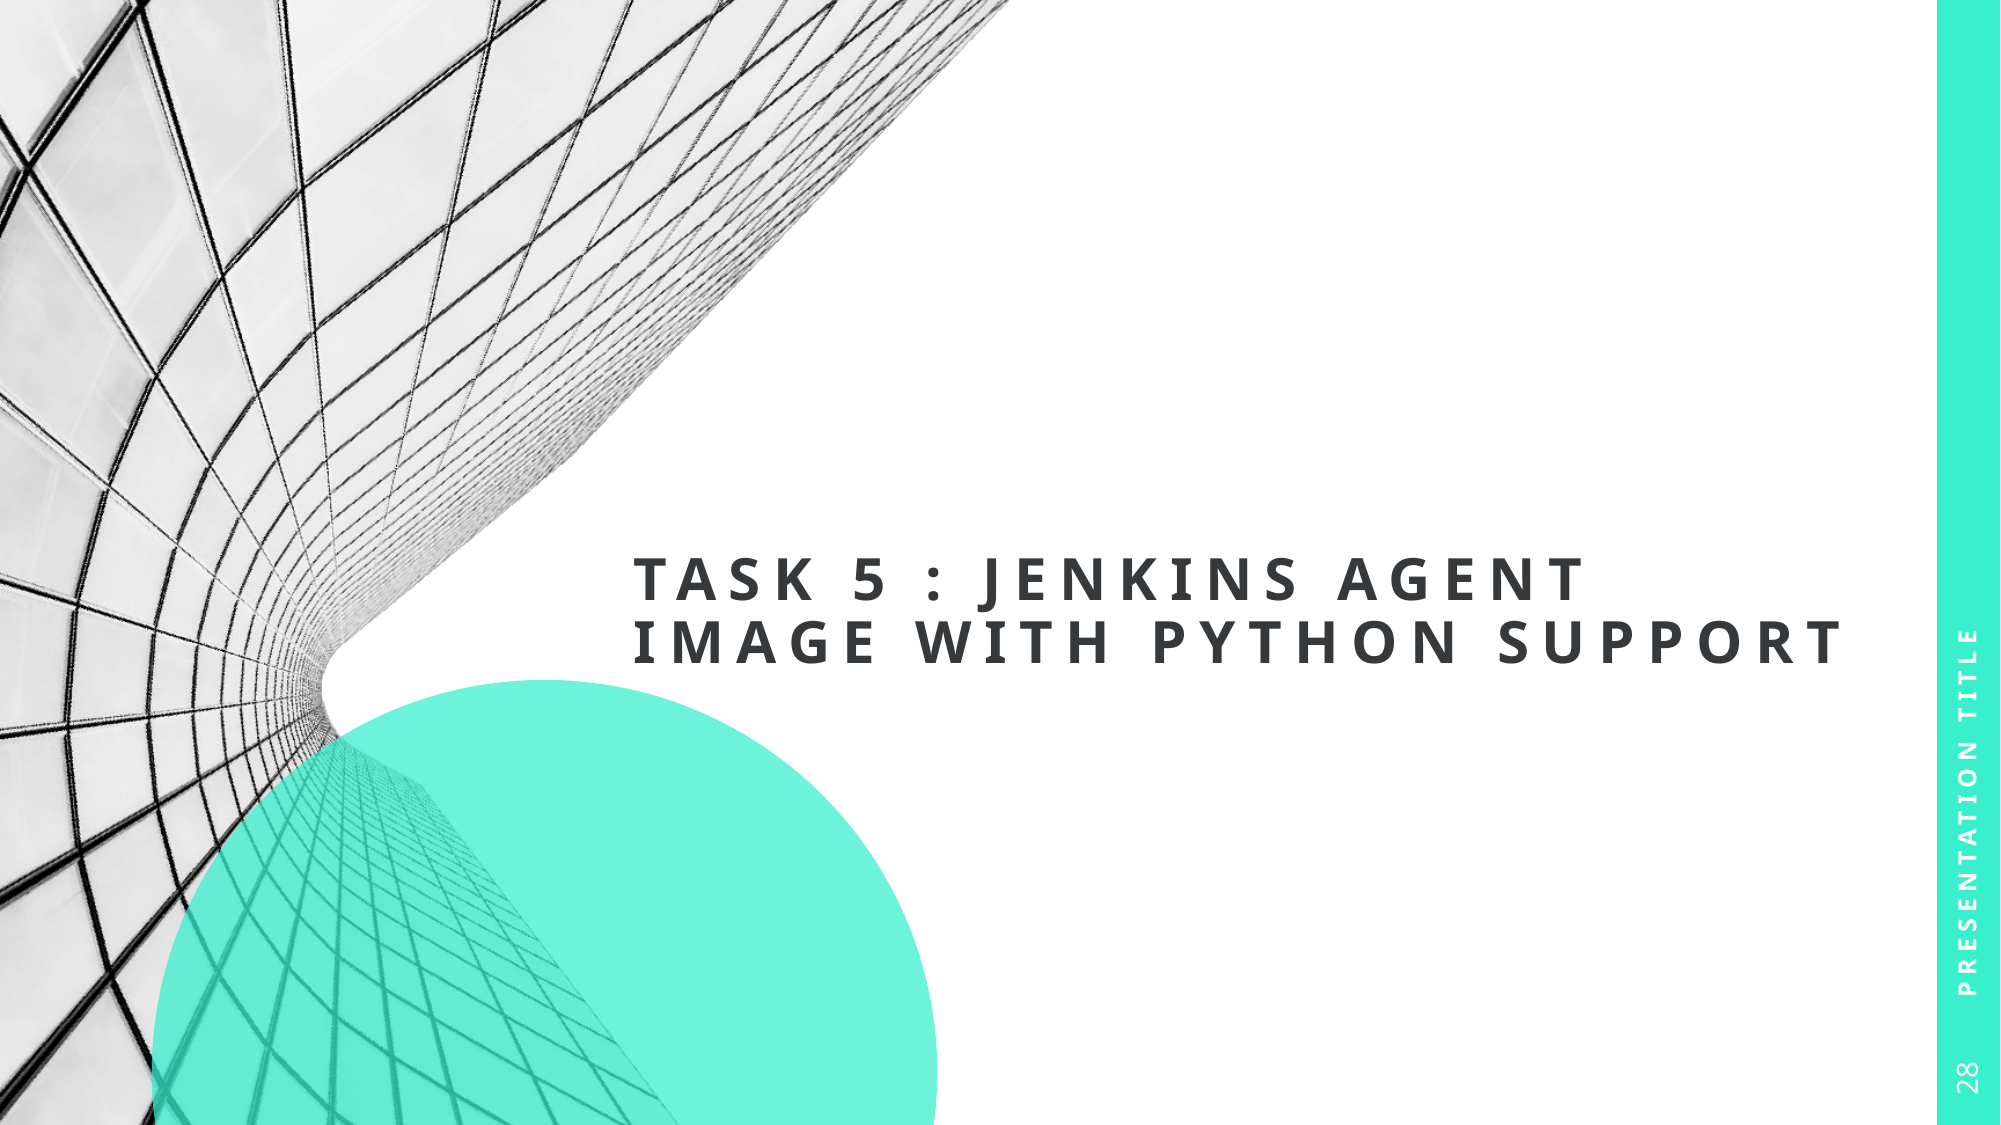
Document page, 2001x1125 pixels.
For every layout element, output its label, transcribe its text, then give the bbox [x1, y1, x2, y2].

footer Presentation Title [1937, 0, 2000, 1032]
title Task 5 : Jenkins agent image with python support [633, 356, 1875, 676]
slide_number 28 [1937, 1032, 2000, 1125]
